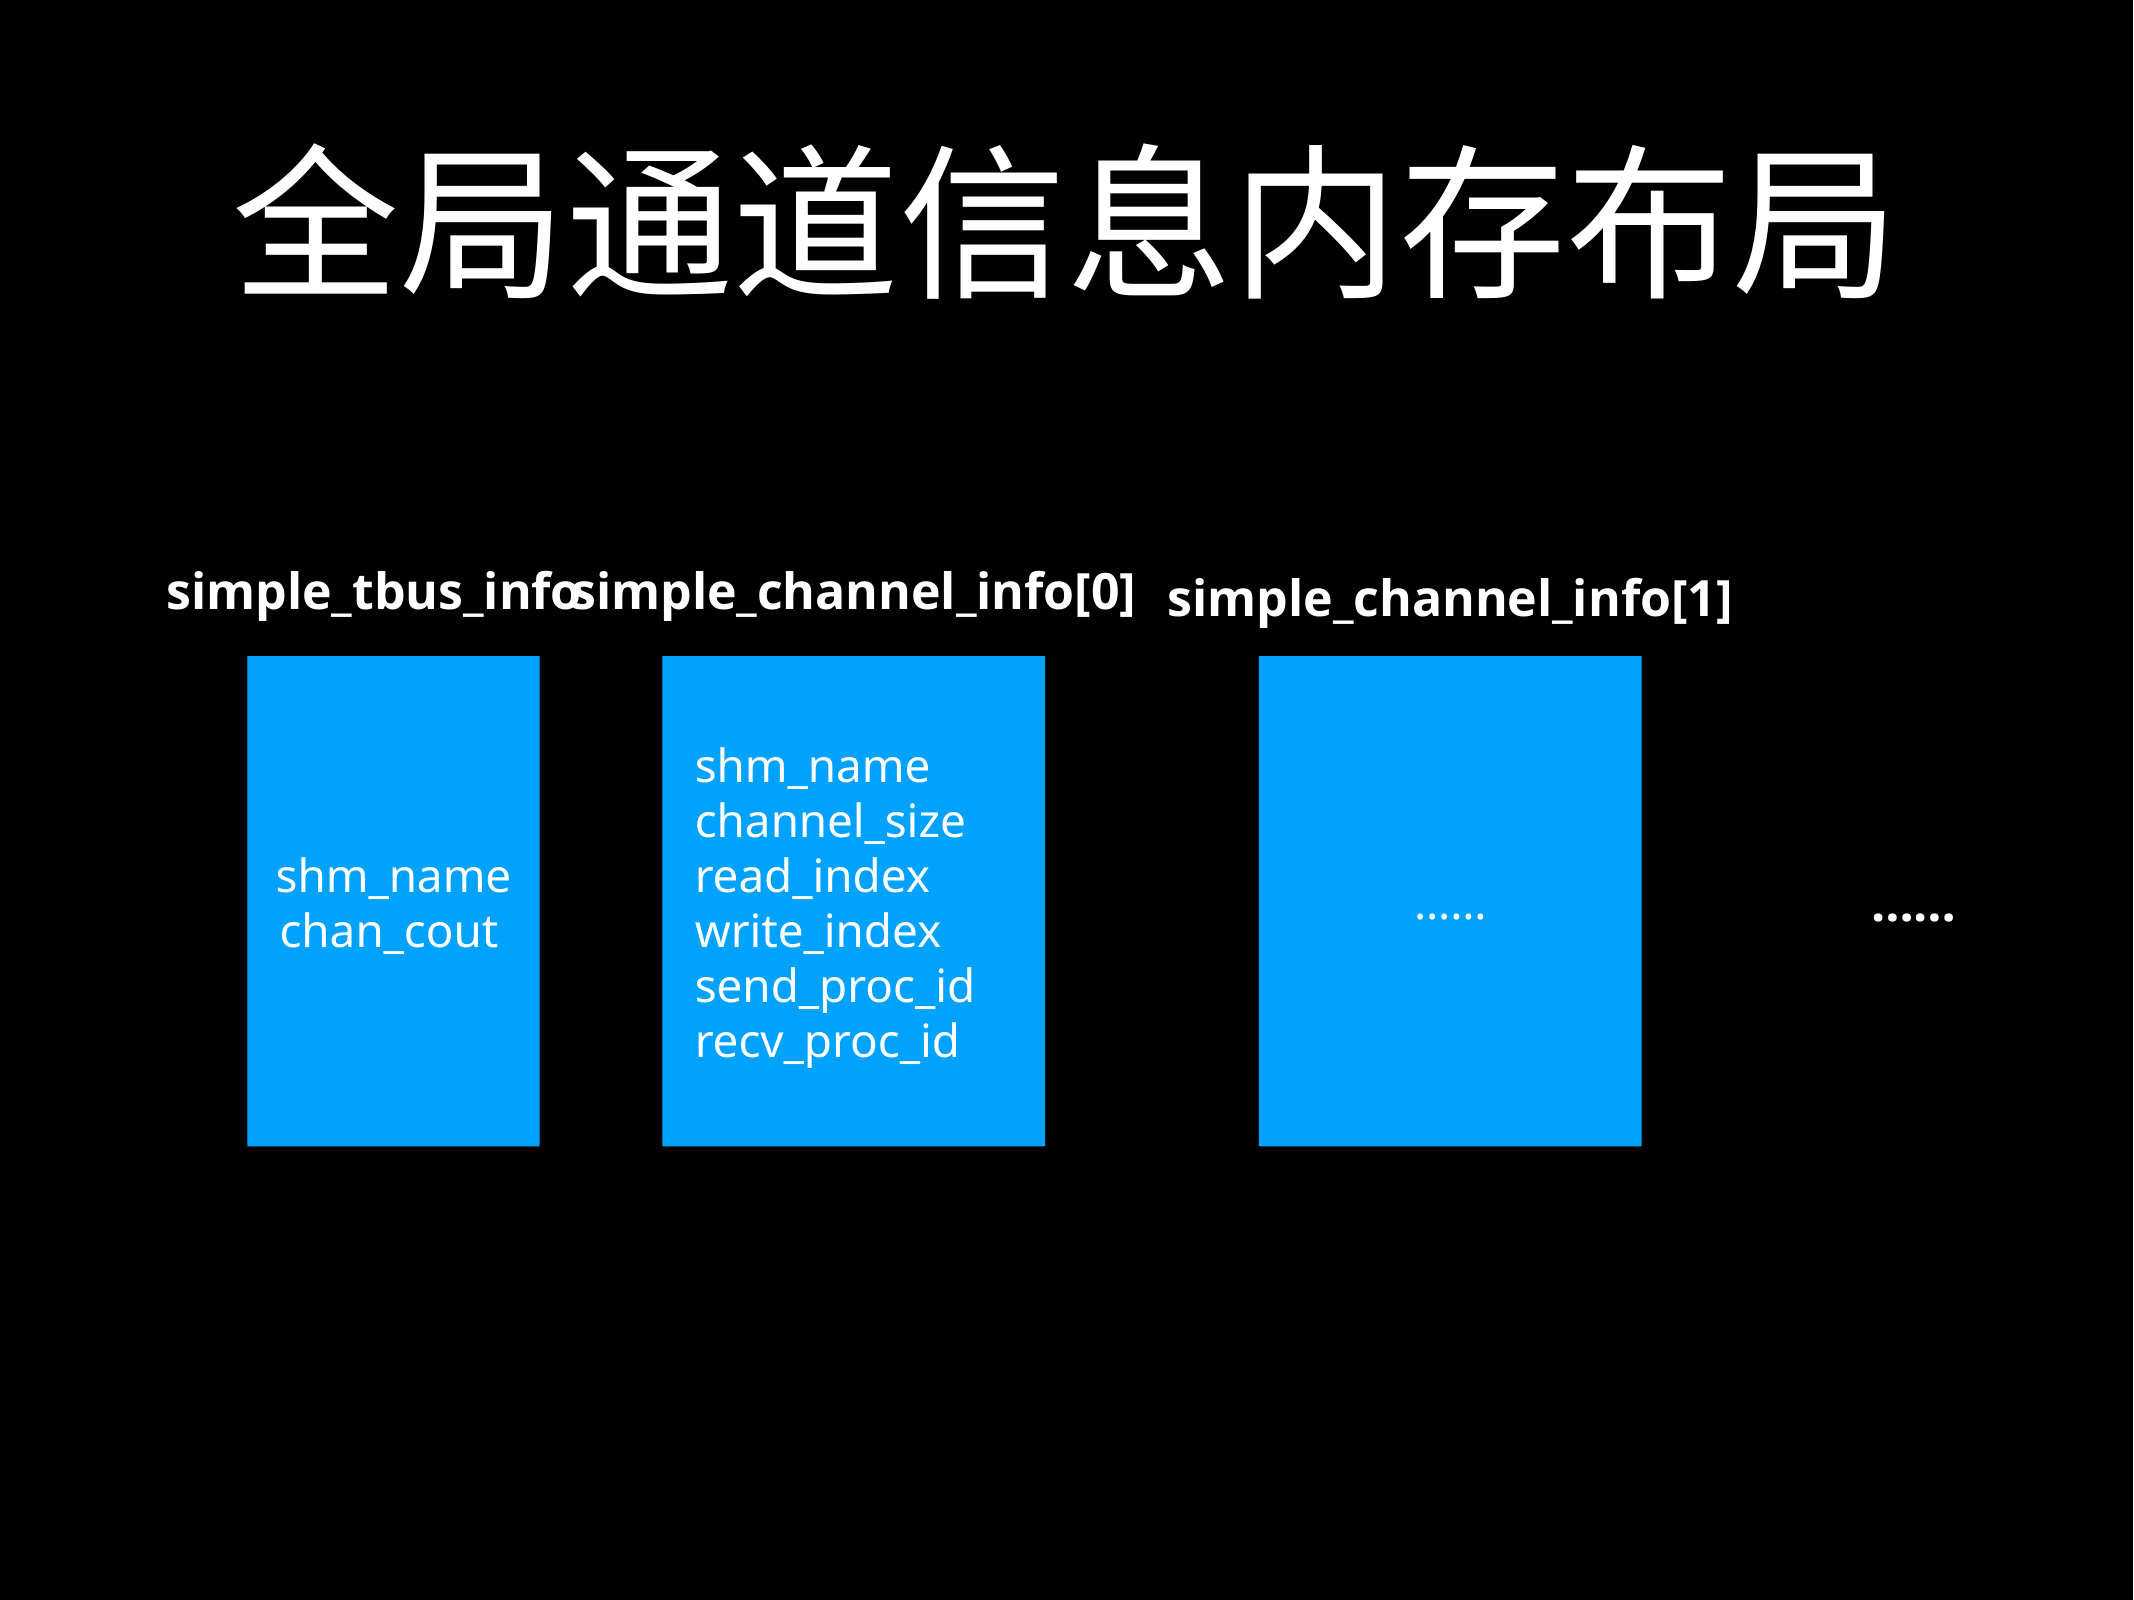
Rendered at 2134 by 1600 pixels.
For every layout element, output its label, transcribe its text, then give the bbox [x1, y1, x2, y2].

text_box simple_channel_info[1] [1159, 558, 1742, 635]
text_box shm_name channel_size read_index write_index send_proc_id recv_proc_id [662, 656, 1046, 1147]
text_box …… [1862, 862, 1965, 940]
text_box …… [1258, 656, 1642, 1147]
text_box simple_channel_info[0] [562, 550, 1145, 628]
title 全局通道信息内存布局 [155, 41, 1978, 397]
text_box simple_tbus_info [158, 550, 562, 628]
text_box shm_name chan_cout [247, 656, 540, 1147]
